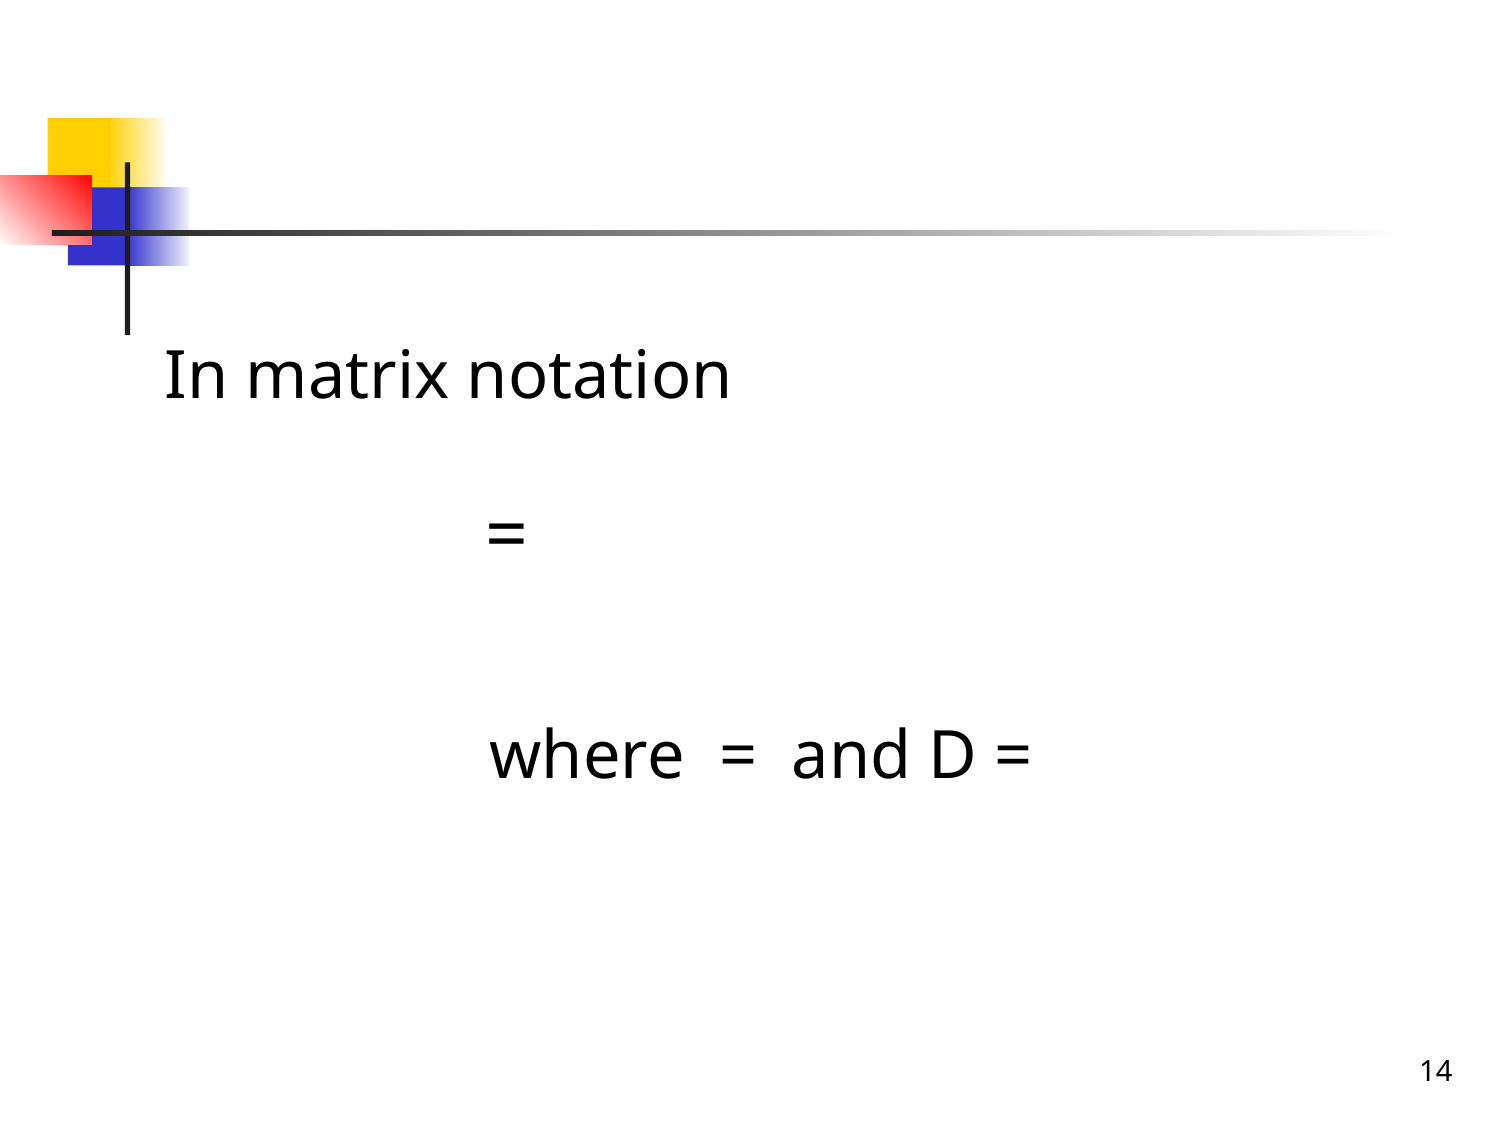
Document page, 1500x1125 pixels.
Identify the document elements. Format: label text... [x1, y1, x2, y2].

slide_number 14 [1312, 1024, 1468, 1100]
text_box In matrix notation [150, 324, 800, 420]
